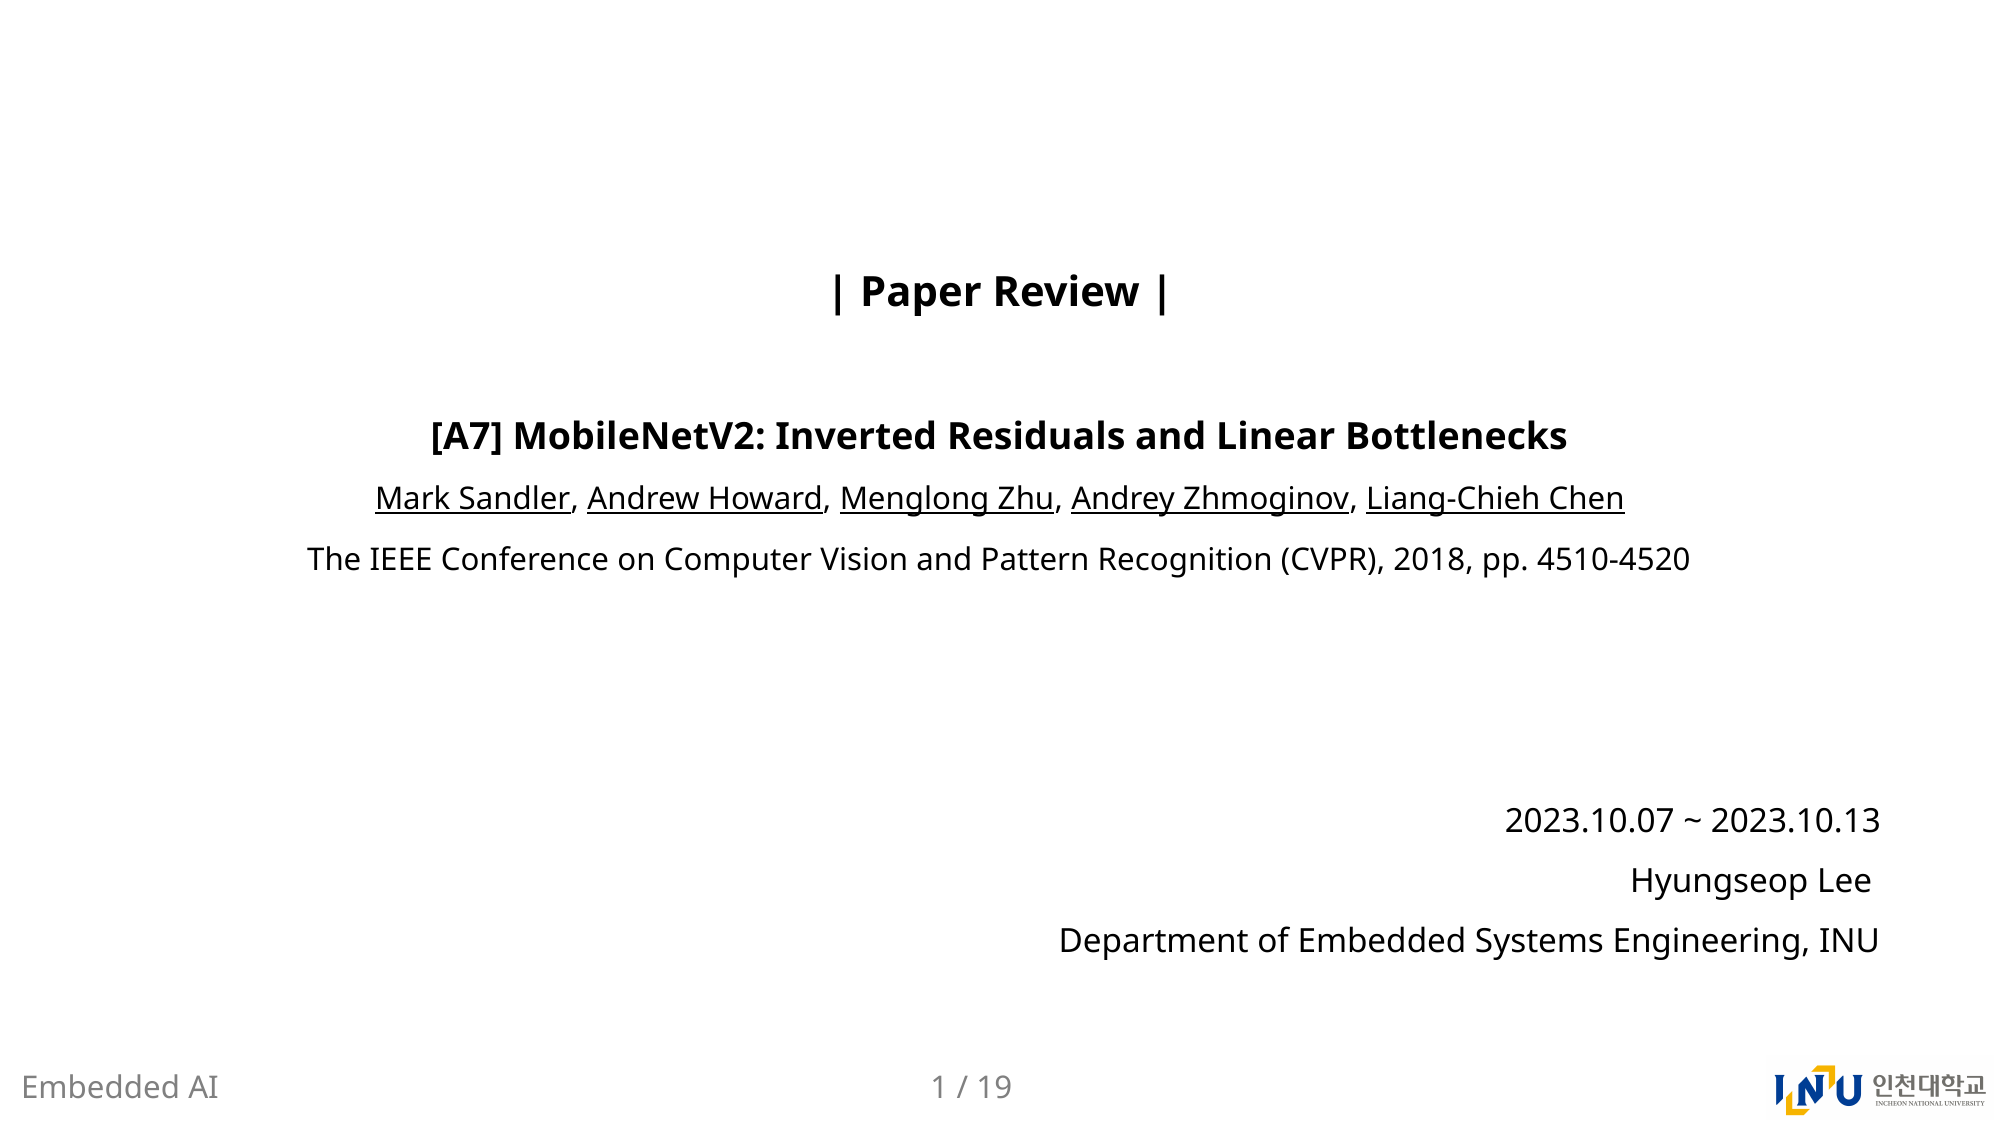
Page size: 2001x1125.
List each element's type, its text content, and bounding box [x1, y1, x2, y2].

text_box | Paper Review | [A7] MobileNetV2: Inverted Residuals and Linear Bottlenecks Mark Sandler, Andrew Howard, Menglong Zhu, Andrey Zhmoginov, Liang-Chieh Chen The IEEE Conference on Computer Vision and Pattern Recognition (CVPR), 2018, pp. 4510-4520 2023.10.07 ~ 2023.10.13 Hyungseop Lee Department of Embedded Systems Engineering, INU [110, 235, 1890, 996]
picture [1766, 1055, 1994, 1120]
